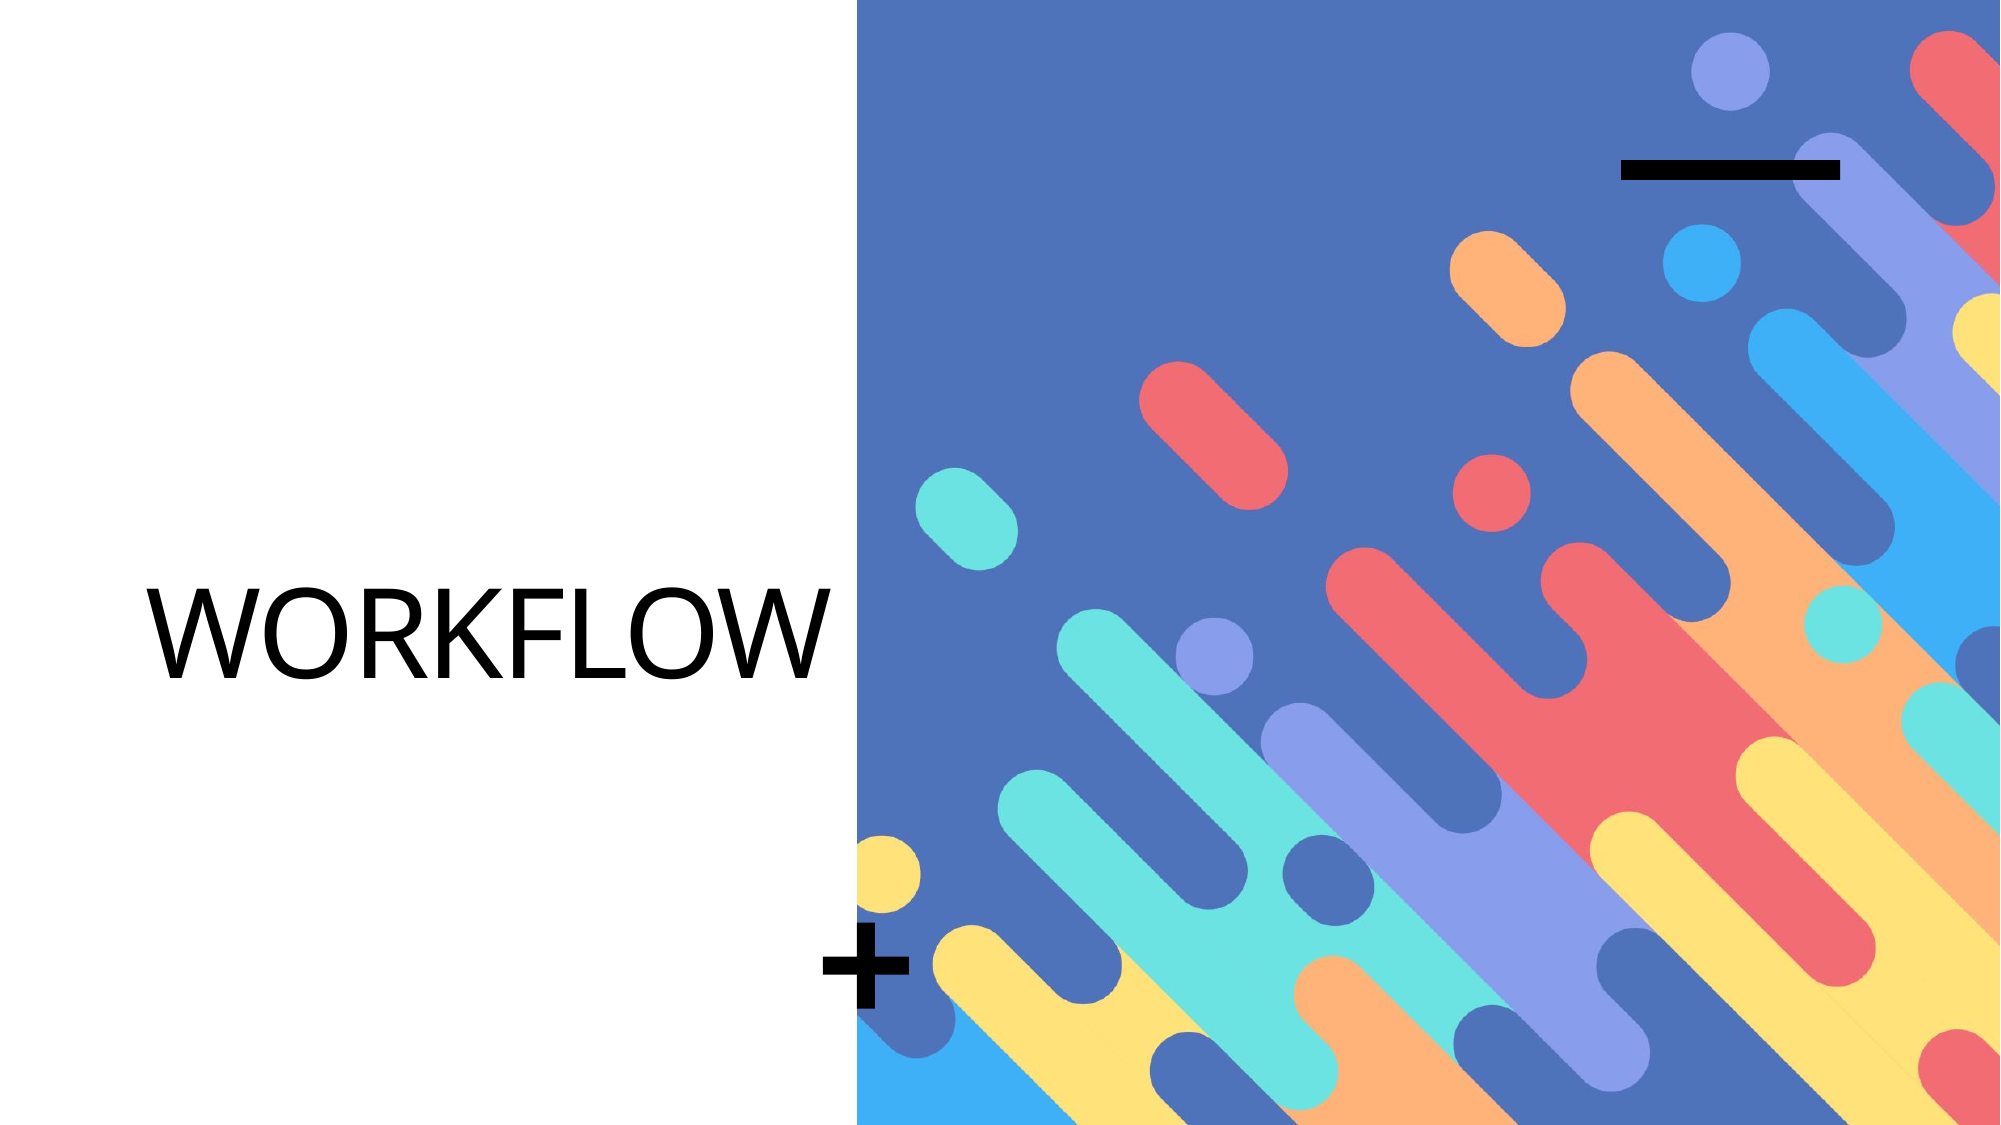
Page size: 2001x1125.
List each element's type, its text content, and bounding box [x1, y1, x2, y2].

text_box [822, 956, 856, 976]
picture [856, 0, 2000, 1125]
title WORKFLOW [130, 266, 856, 714]
text_box [0, 0, 856, 1125]
